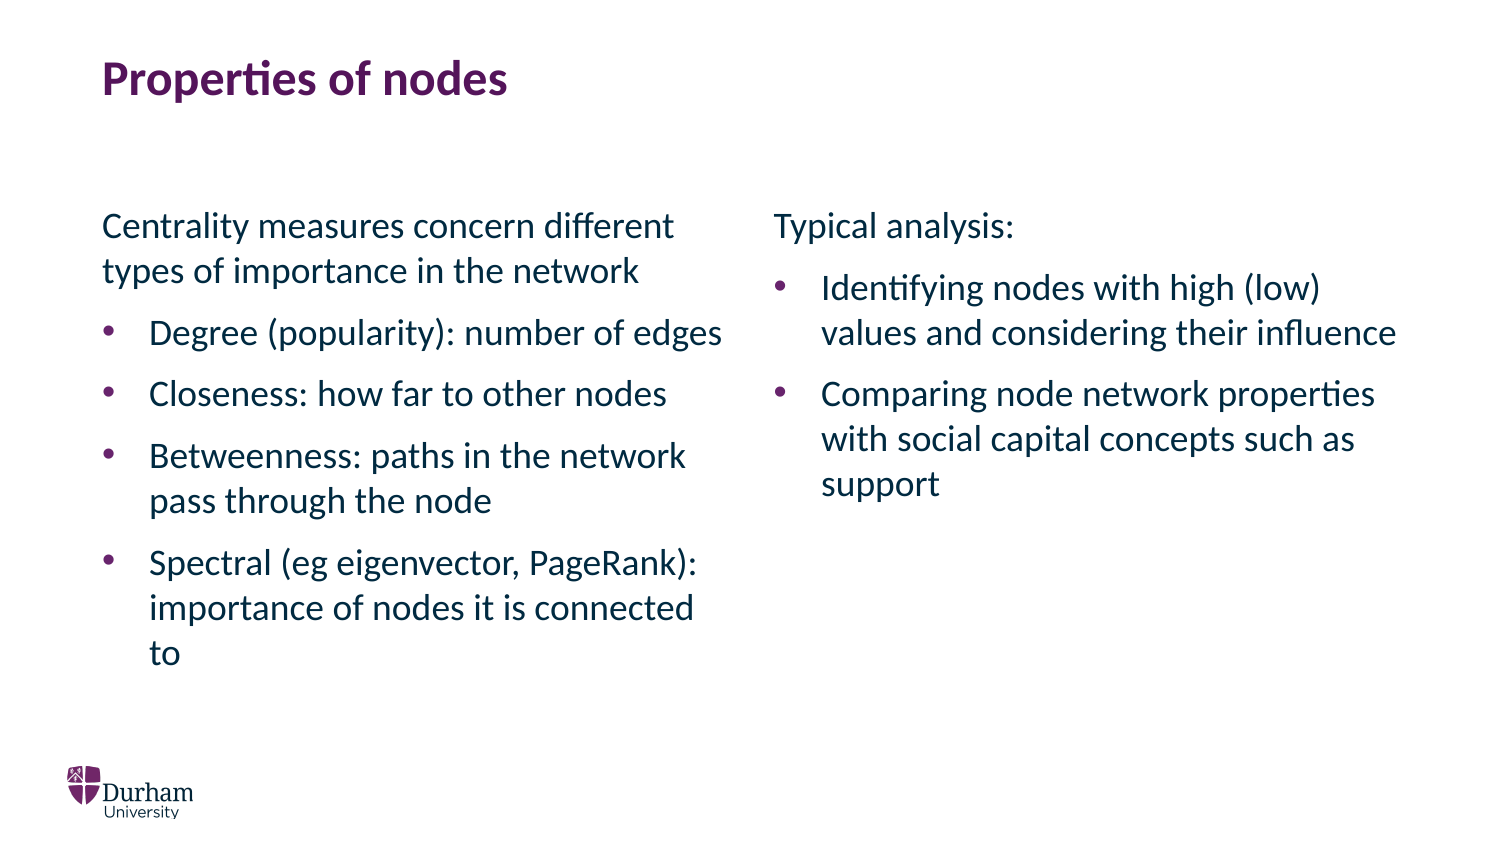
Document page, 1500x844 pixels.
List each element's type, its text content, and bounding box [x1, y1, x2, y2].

list Typical analysis: Identifying nodes with high (low) values and considering their influence Comparing node network properties with social capital concepts such as support [773, 200, 1399, 679]
title Properties of nodes [101, 45, 1399, 187]
list Centrality measures concern different types of importance in the network Degree (popularity): number of edges Closeness: how far to other nodes Betweenness: paths in the network pass through the node Spectral (eg eigenvector, PageRank): importance of nodes it is connected to [101, 200, 727, 679]
